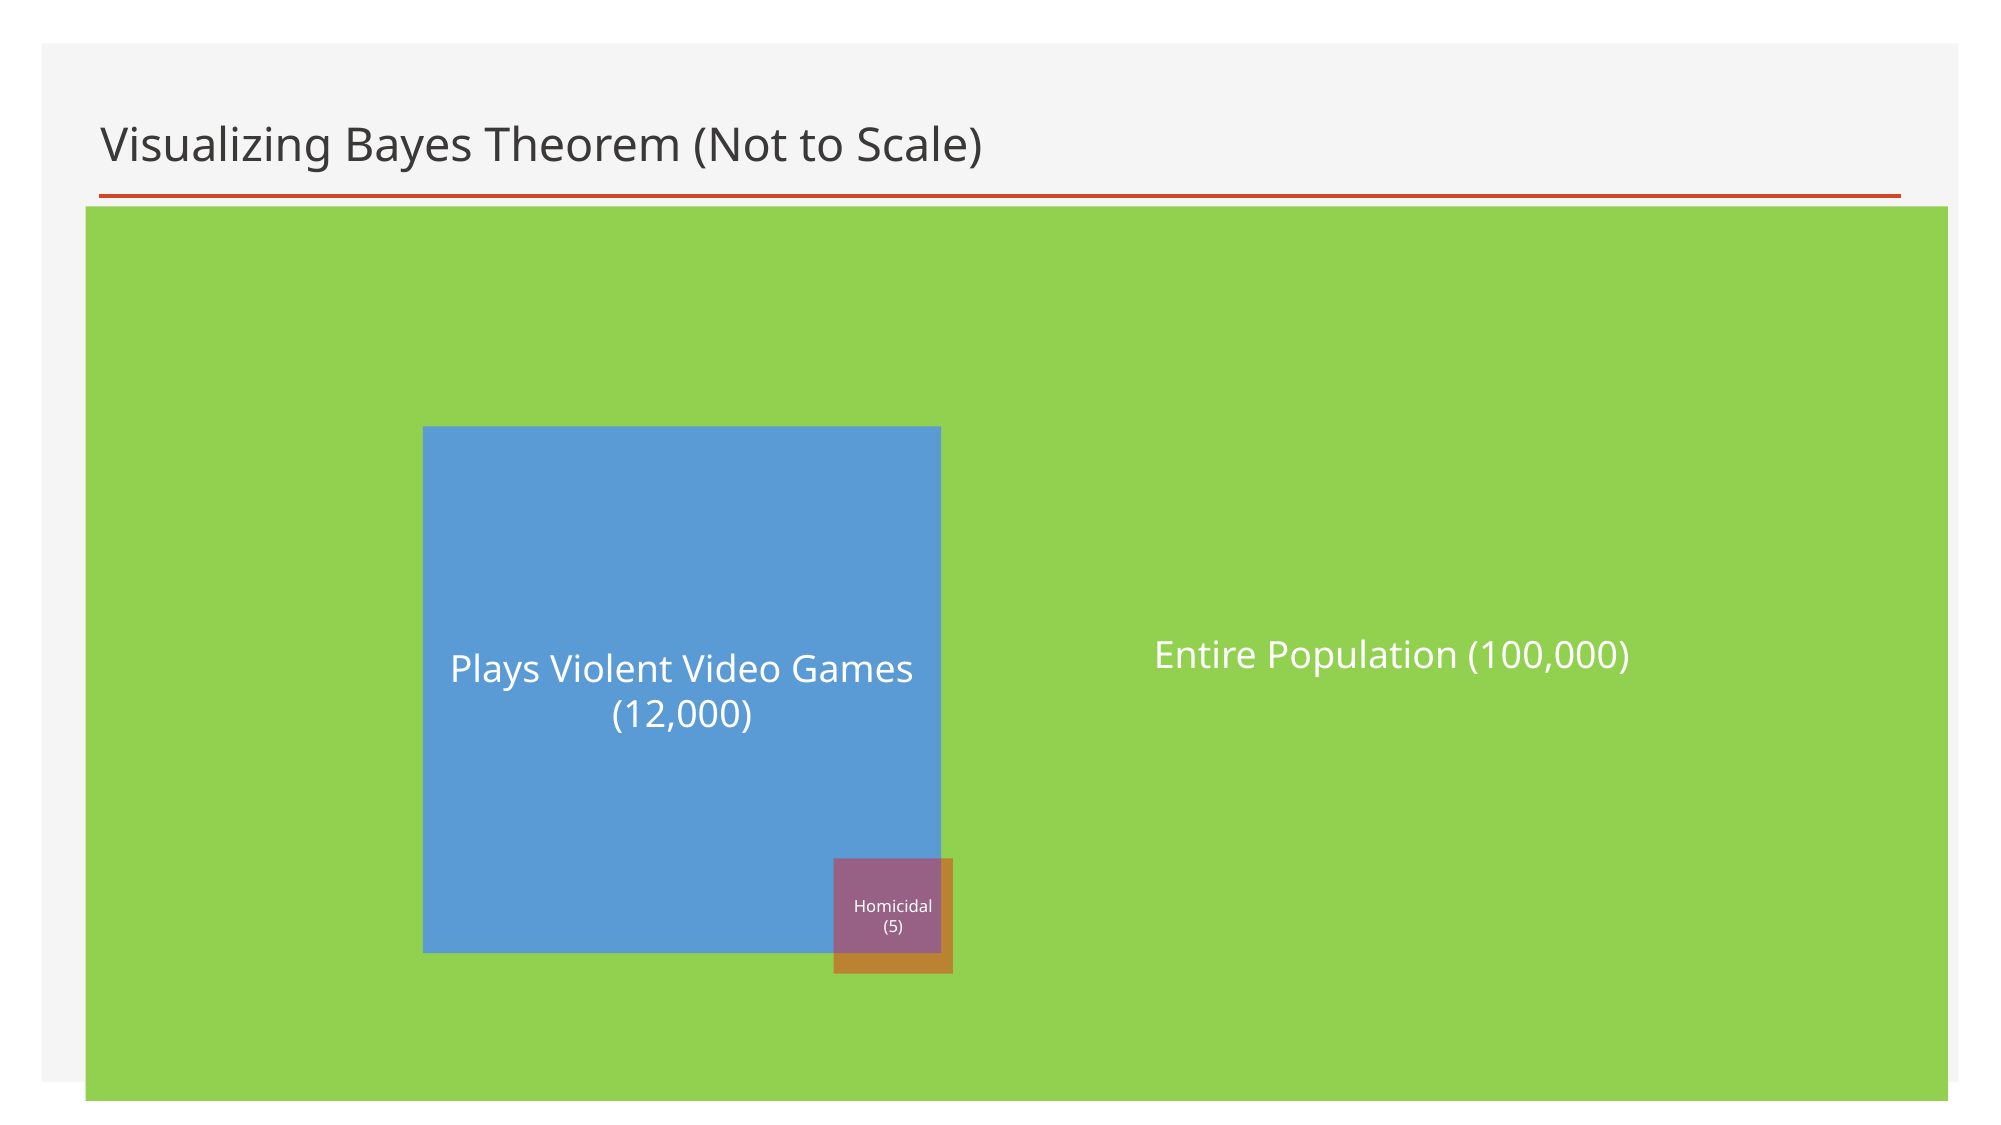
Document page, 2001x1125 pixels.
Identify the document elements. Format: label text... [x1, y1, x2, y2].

text_box Plays Violent Video Games (12,000) [422, 425, 942, 954]
title Visualizing Bayes Theorem (Not to Scale) [85, 73, 1214, 179]
text_box Entire Population (100,000) [84, 205, 1949, 1102]
text_box Homicidal (5) [832, 857, 954, 975]
